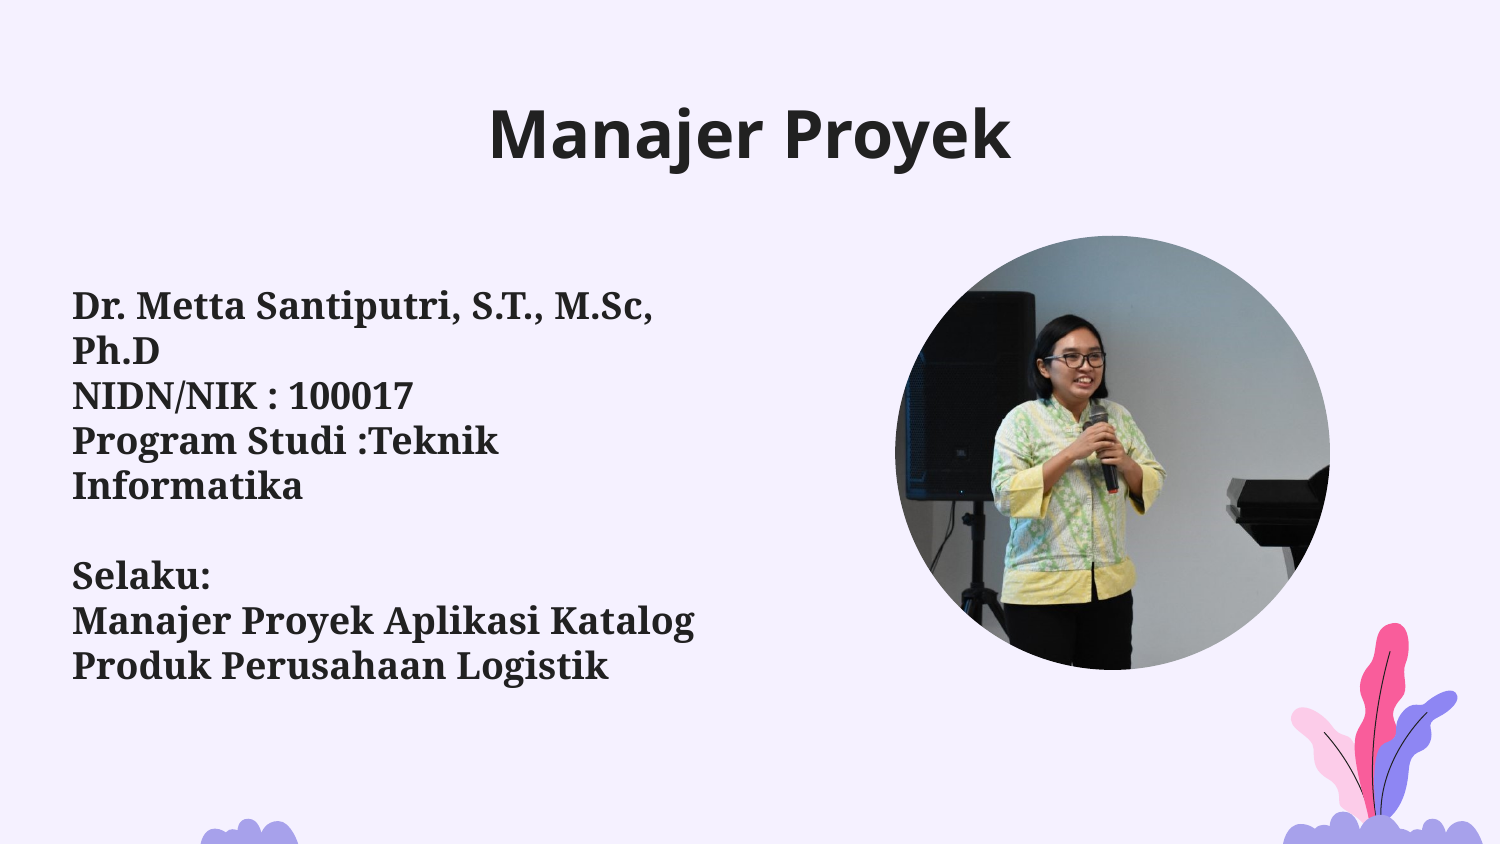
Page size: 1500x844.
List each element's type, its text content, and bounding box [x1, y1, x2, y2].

picture [894, 235, 1331, 671]
subtitle Dr. Metta Santiputri, S.T., M.Sc, Ph.D NIDN/NIK : 100017 Program Studi :Teknik Informatika Selaku: Manajer Proyek Aplikasi Katalog Produk Perusahaan Logistik [57, 267, 740, 639]
title Manajer Proyek [116, 87, 1383, 177]
